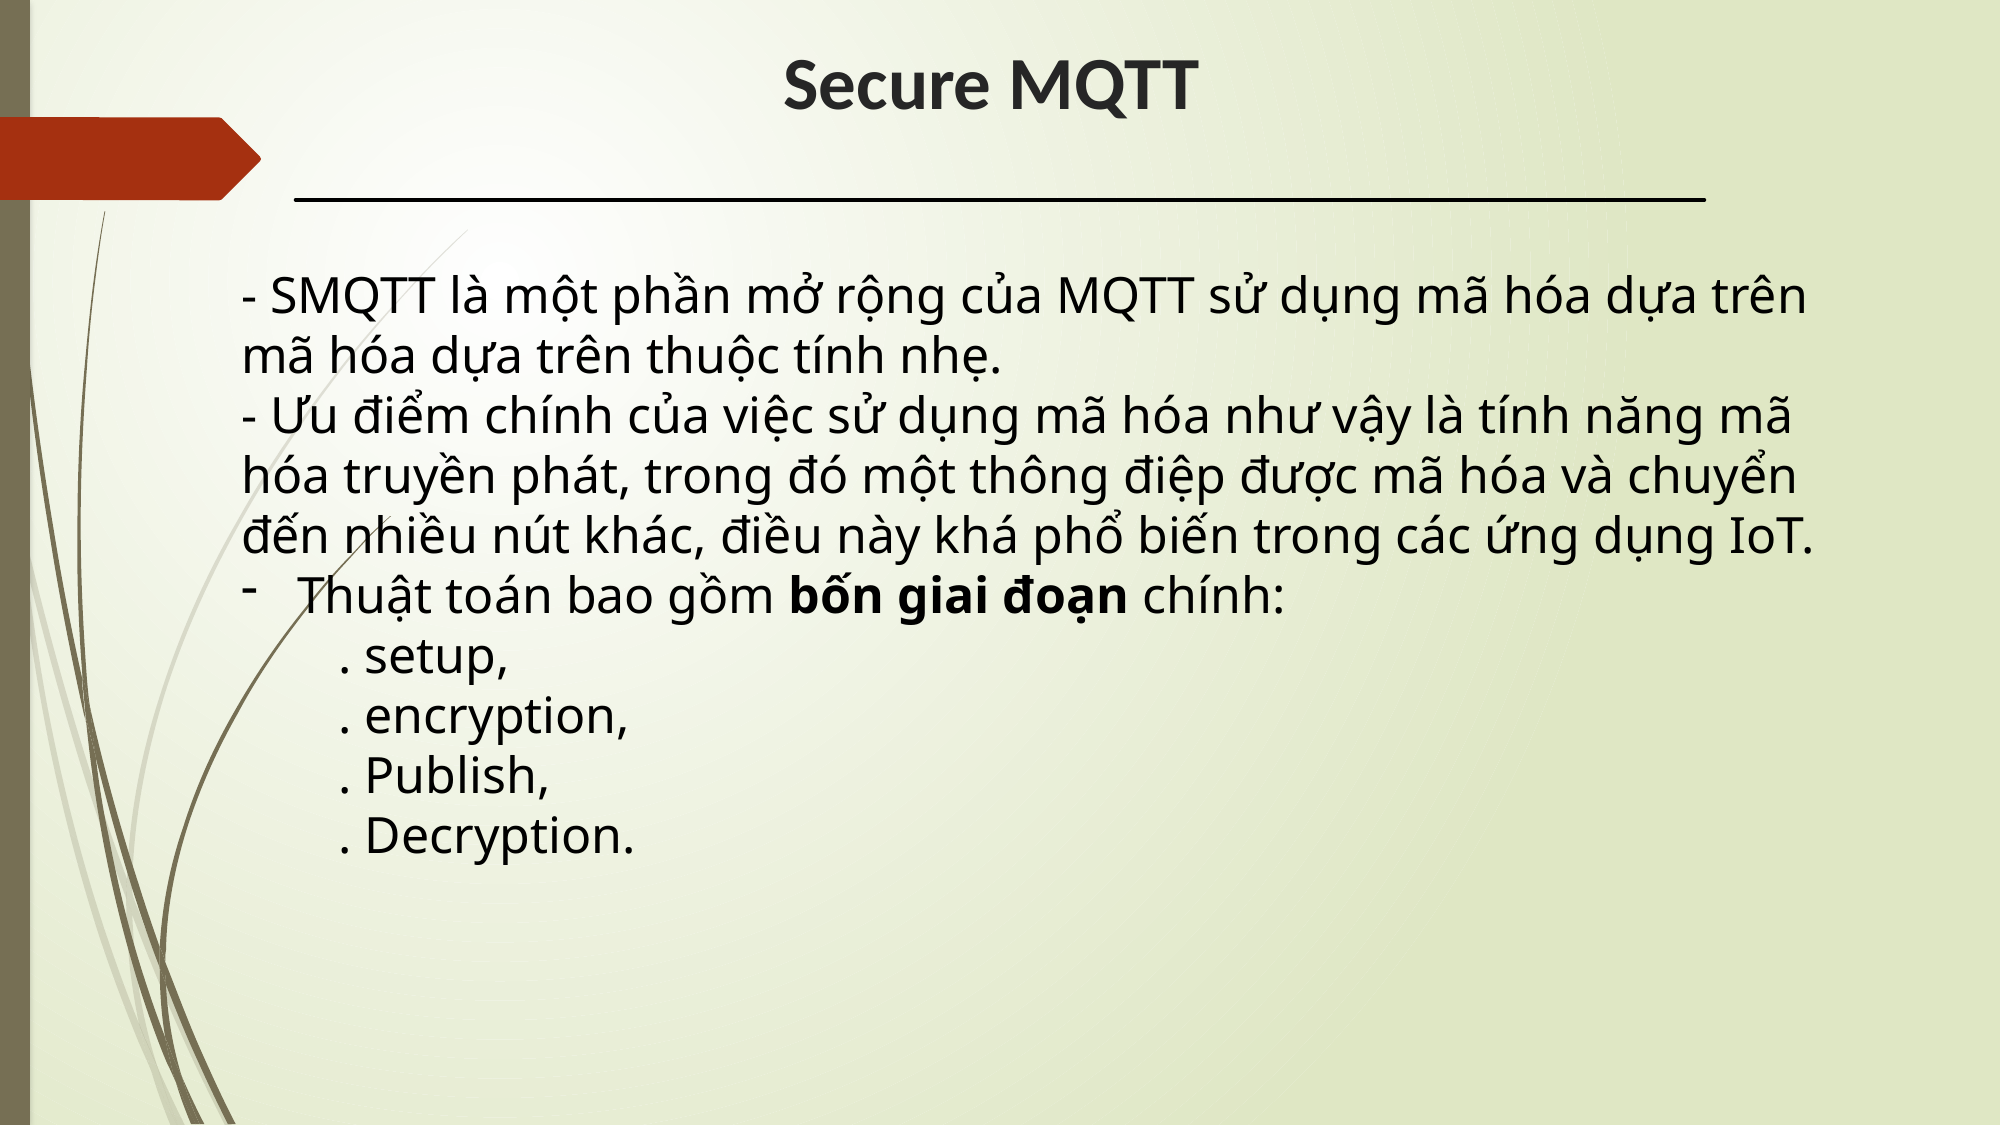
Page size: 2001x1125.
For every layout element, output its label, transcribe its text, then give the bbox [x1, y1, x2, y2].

text_box - SMQTT là một phần mở rộng của MQTT sử dụng mã hóa dựa trên mã hóa dựa trên thuộc tính nhẹ. - Ưu điểm chính của việc sử dụng mã hóa như vậy là tính năng mã hóa truyền phát, trong đó một thông điệp được mã hóa và chuyển đến nhiều nút khác, điều này khá phổ biến trong các ứng dụng IoT. Thuật toán bao gồm bốn giai đoạn chính: . setup, . encryption, . Publish, . Decryption. [226, 255, 1849, 871]
title Secure MQTT [249, 10, 1750, 148]
